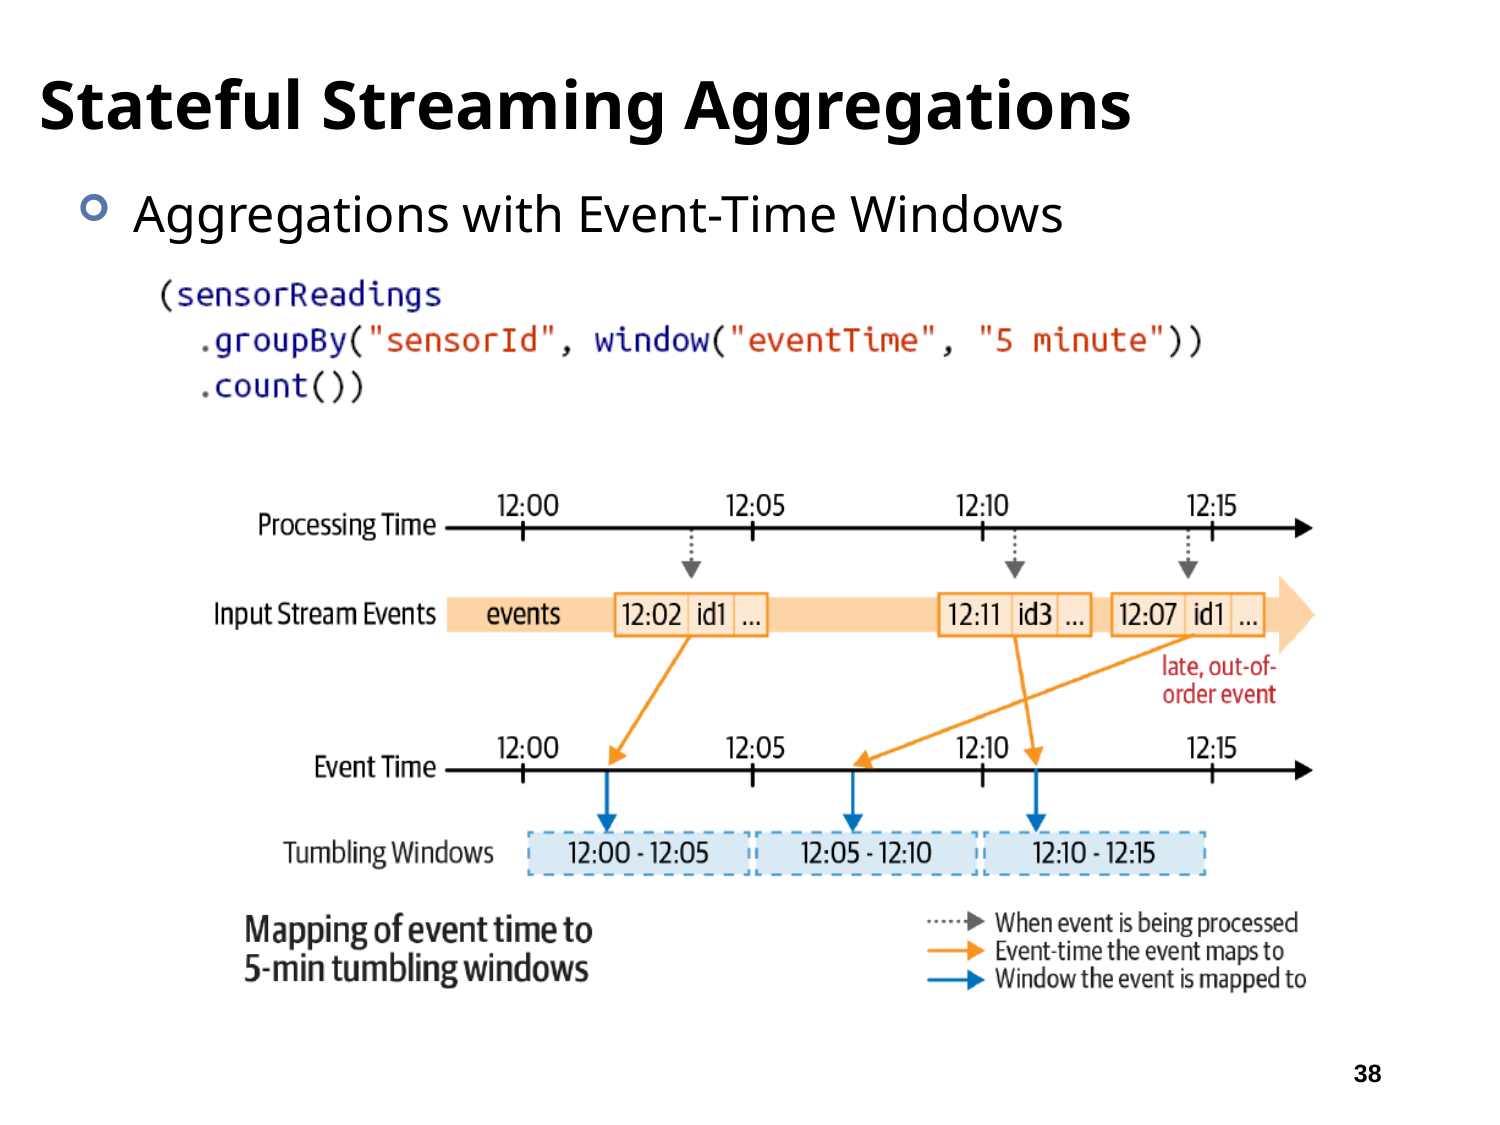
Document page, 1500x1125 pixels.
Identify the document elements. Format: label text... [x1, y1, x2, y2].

slide_number 38 [1059, 1042, 1397, 1103]
list Aggregations with Event-Time Windows [62, 188, 1451, 1013]
title Stateful Streaming Aggregations [24, 18, 1451, 188]
picture [137, 275, 1218, 412]
picture [168, 477, 1345, 1013]
